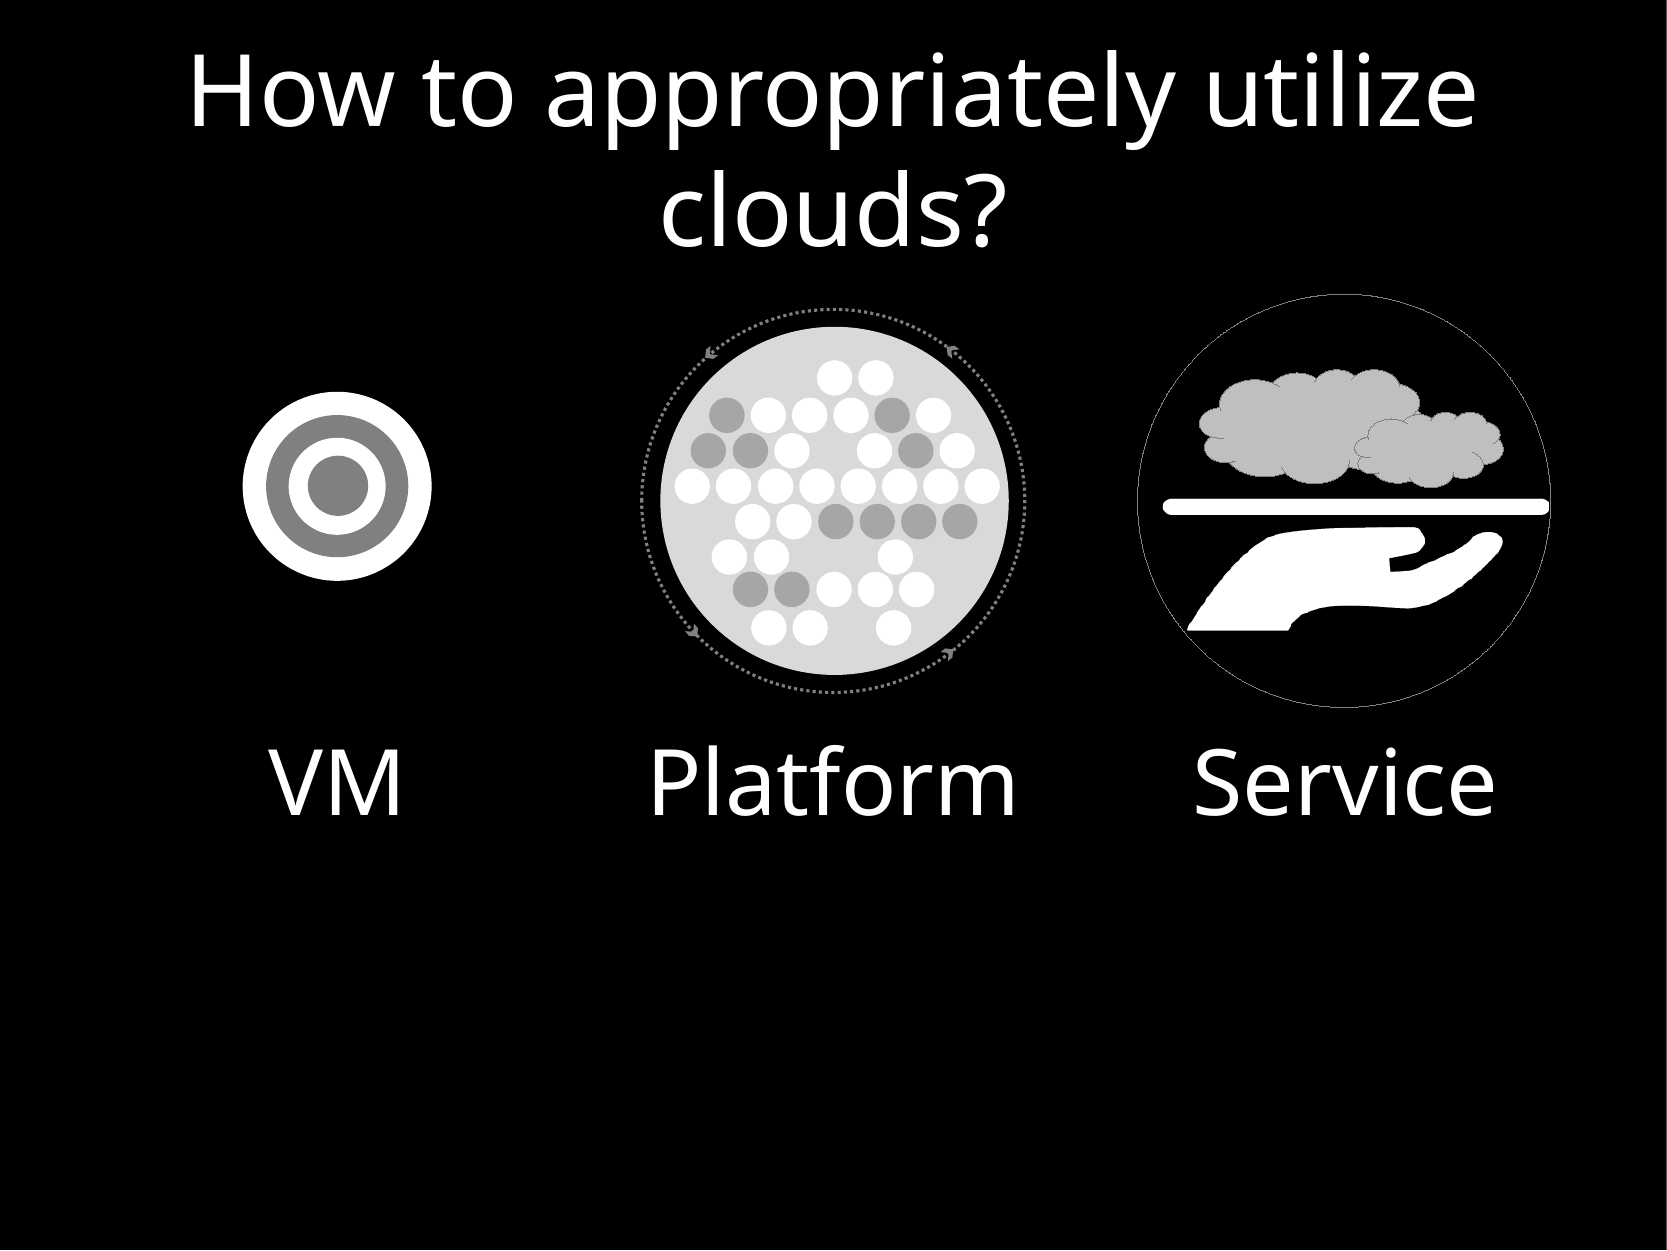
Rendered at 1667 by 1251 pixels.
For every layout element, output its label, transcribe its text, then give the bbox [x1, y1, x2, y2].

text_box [641, 309, 1025, 693]
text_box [242, 391, 432, 582]
text_box VM [253, 715, 422, 841]
text_box Service [1177, 716, 1514, 841]
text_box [1137, 293, 1551, 708]
title How to appropriately utilize clouds? [53, 33, 1613, 259]
text_box Platform [631, 715, 1036, 841]
